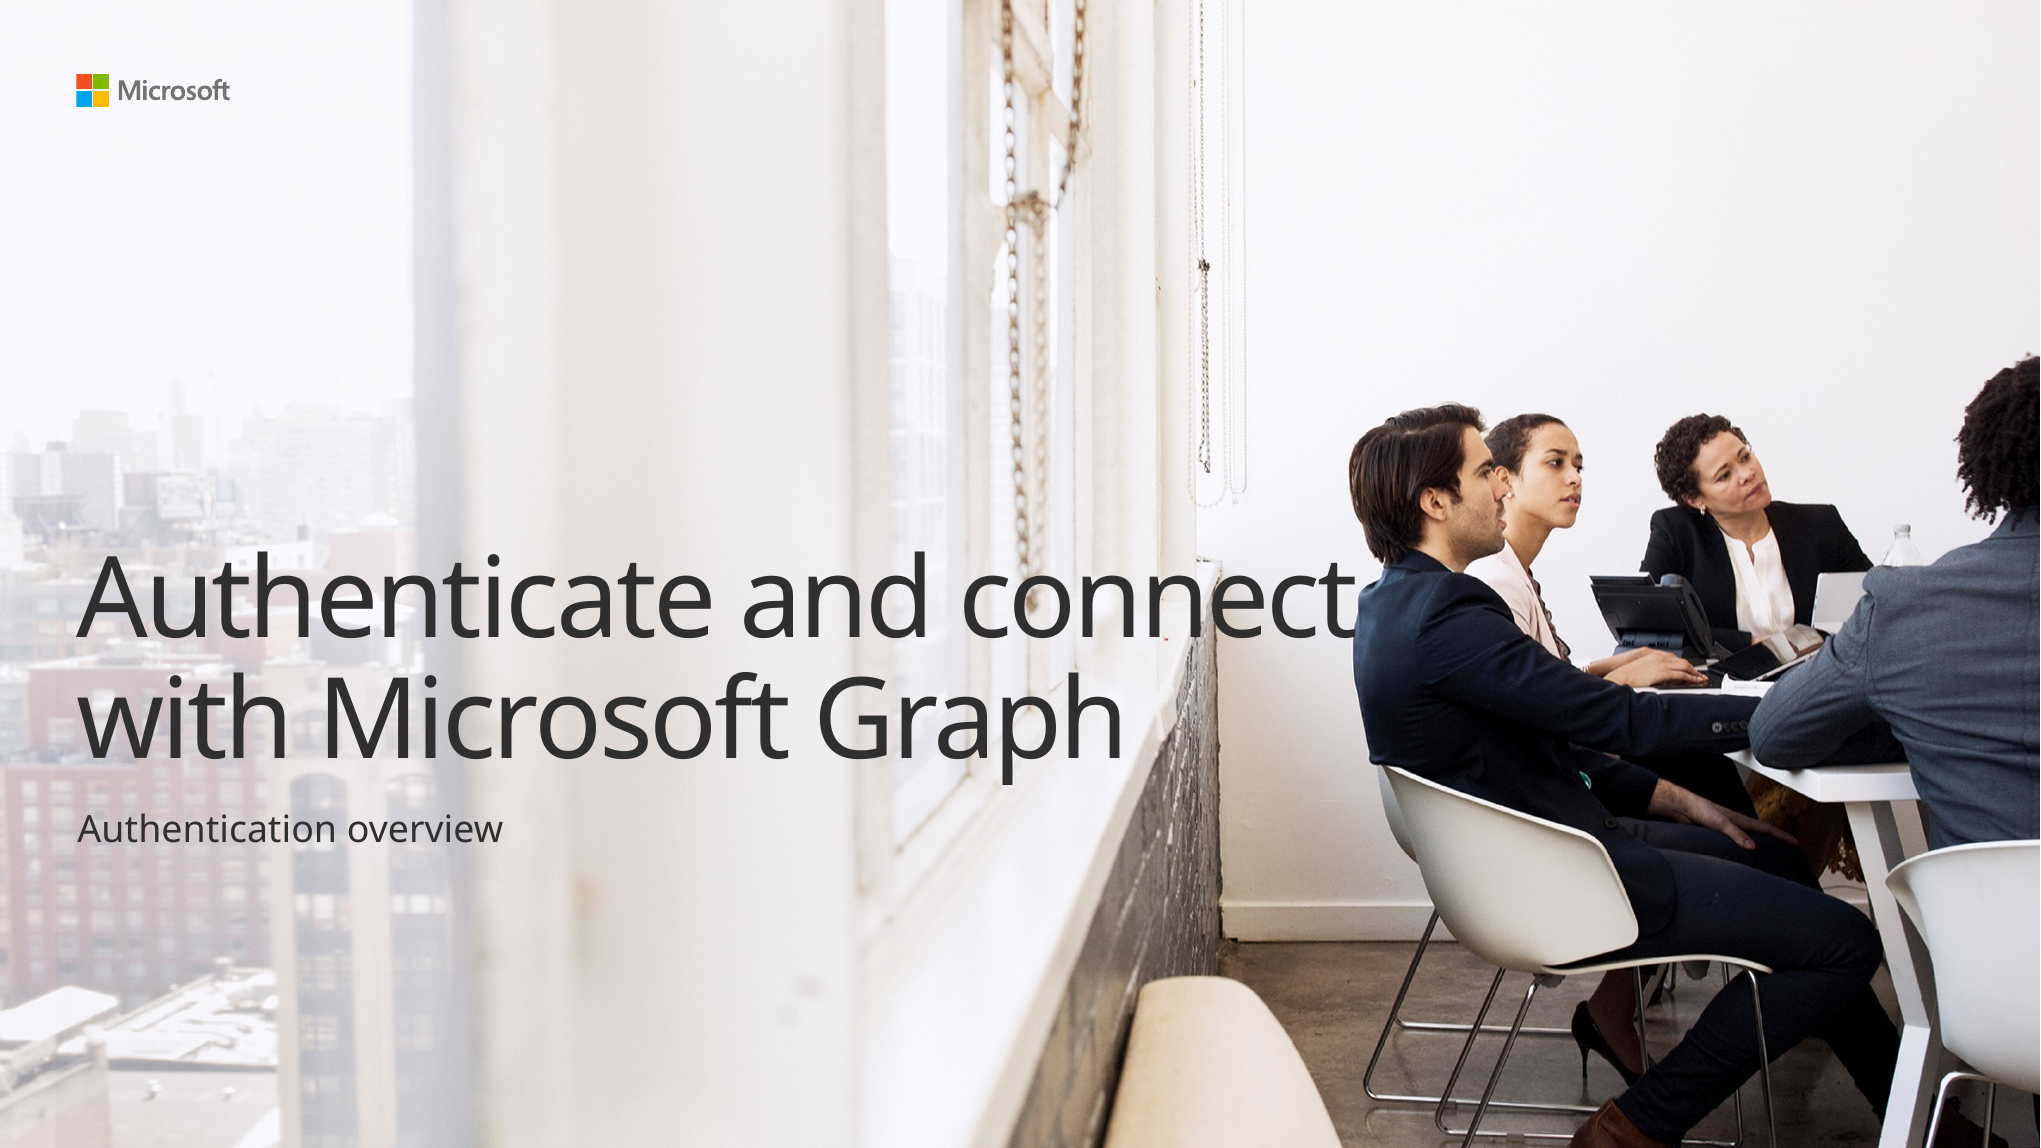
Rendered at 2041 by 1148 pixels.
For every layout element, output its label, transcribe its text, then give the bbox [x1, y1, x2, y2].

title Authenticate and connect with Microsoft Graph [76, 498, 1427, 799]
list Authentication overview [77, 792, 1477, 913]
picture [0, 0, 2040, 1148]
